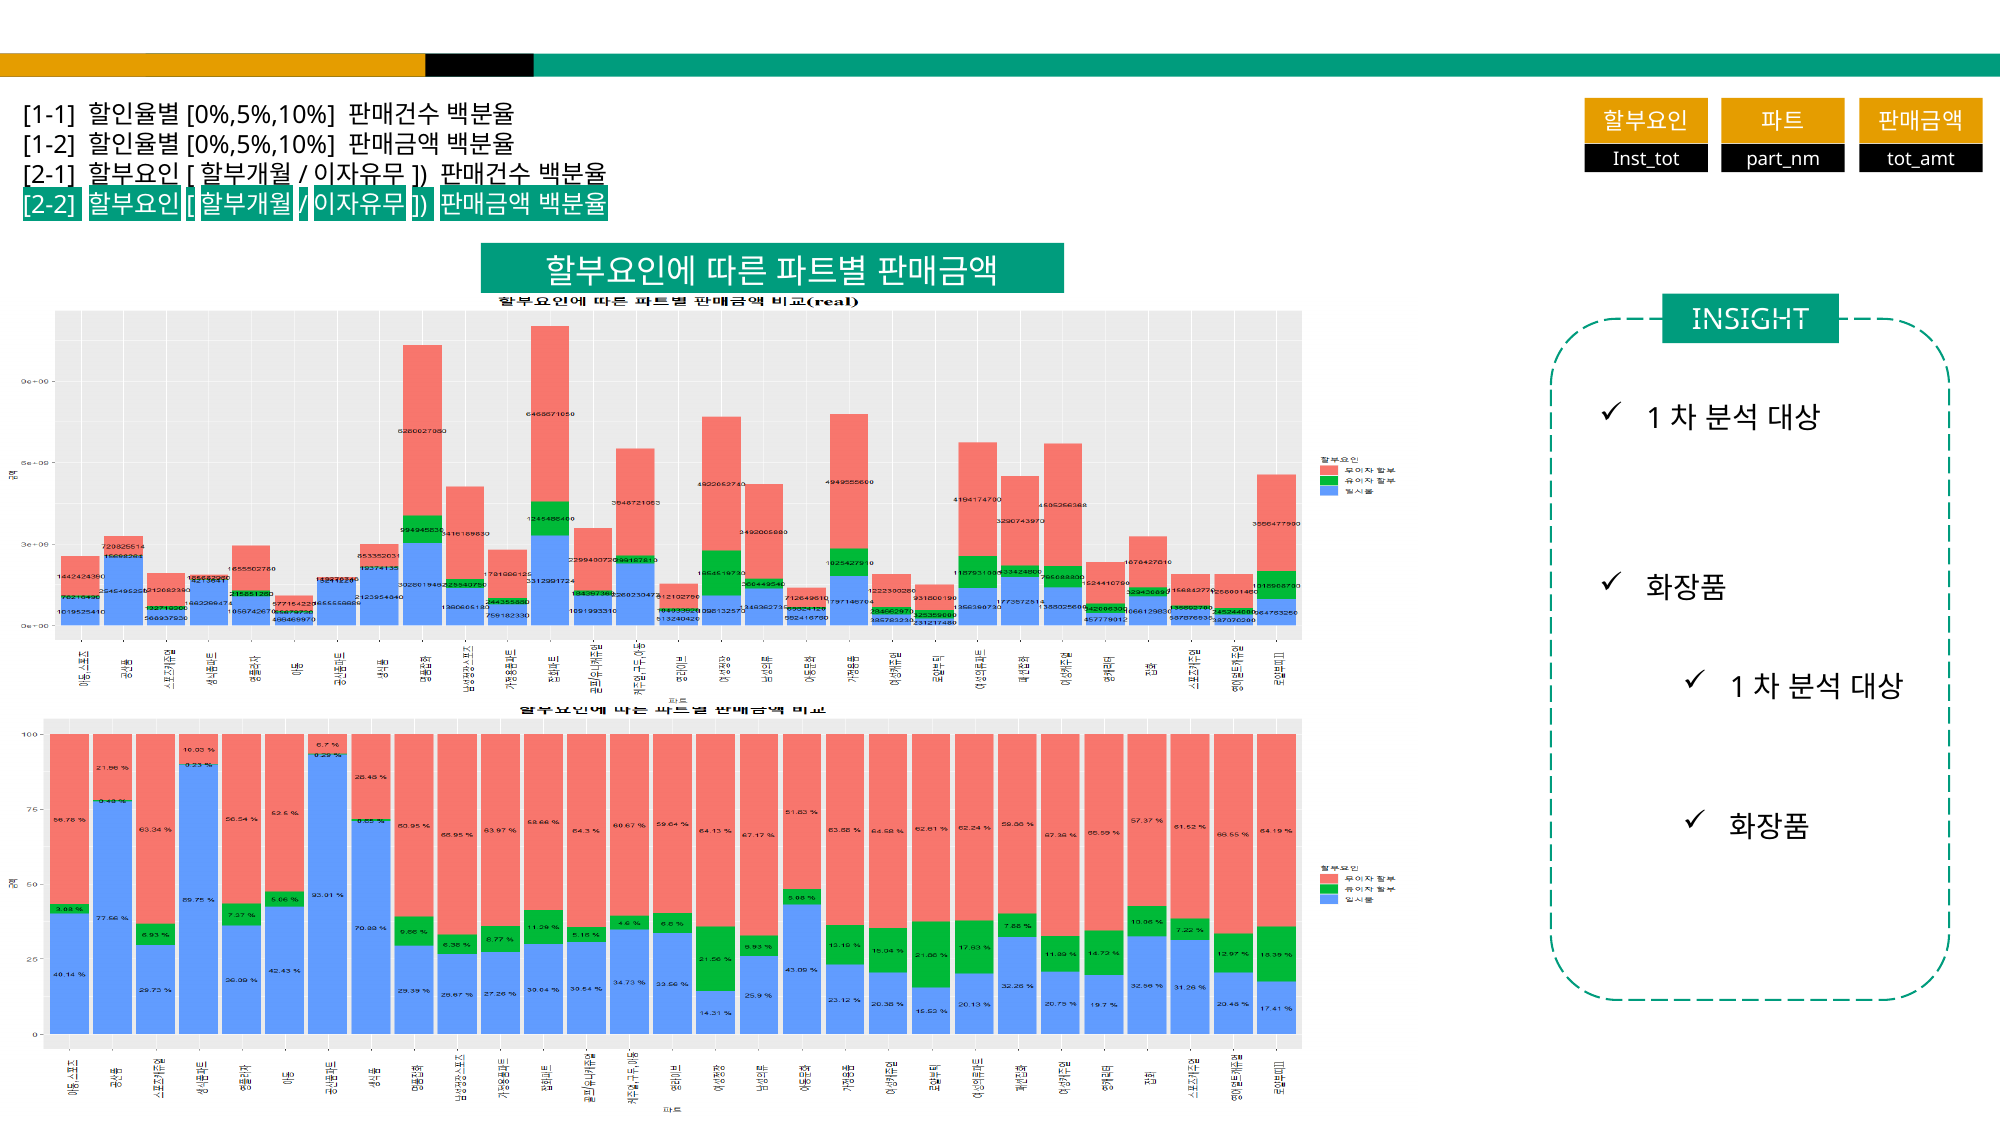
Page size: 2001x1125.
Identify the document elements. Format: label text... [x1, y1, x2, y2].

text_box part_nm [1720, 144, 1846, 173]
text_box 판매금액 [1858, 97, 1984, 144]
text_box [535, 53, 2000, 78]
text_box [1549, 317, 1951, 1001]
text_box INSIGHT [1662, 293, 1839, 318]
text_box [426, 53, 535, 78]
text_box Inst_tot [1584, 144, 1709, 173]
text_box 할부요인에 따른 파트별 판매금액 [480, 242, 1065, 293]
text_box 할부요인 [1584, 97, 1709, 144]
text_box [0, 53, 426, 78]
text_box [1-1] 할인율별[0%,5%,10%] 판매건수 백분율 [1-2] 할인율별[0%,5%,10%] 판매금액 백분율 [2-1] 할부요인[할부개월/이자유무]) 판매건수 백분율 [2-2] 할부요인[할부개월/이자유무]) 판매금액 백분율 [8, 91, 730, 226]
text_box 파트 [1720, 97, 1846, 144]
text_box tot_amt [1858, 144, 1984, 173]
picture [0, 293, 1418, 1116]
